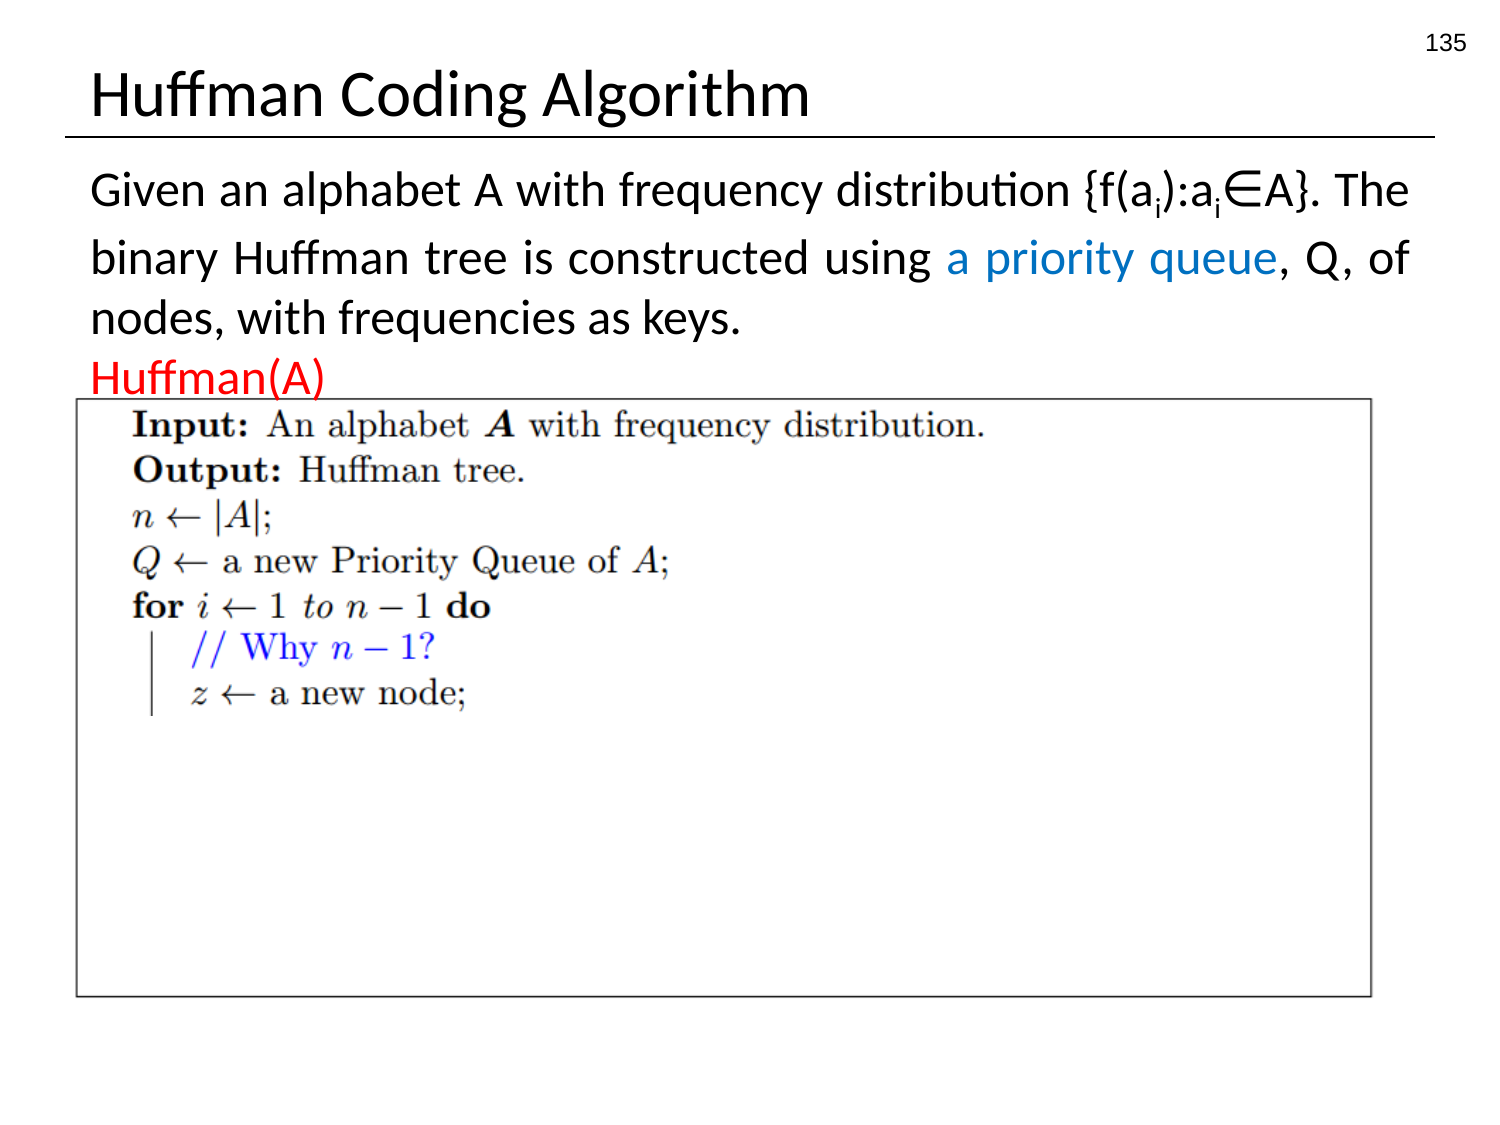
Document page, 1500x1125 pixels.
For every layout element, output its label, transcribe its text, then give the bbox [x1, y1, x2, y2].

title Huffman Coding Algorithm [75, 20, 1483, 138]
slide_number 135 [1131, 18, 1483, 62]
list Given an alphabet A with frequency distribution {f(ai):ai∈A}. The binary Huffman tree is constructed using a priority queue, Q, of nodes, with frequencies as keys. Huffman(A) [75, 148, 1425, 1094]
picture [74, 396, 1377, 999]
